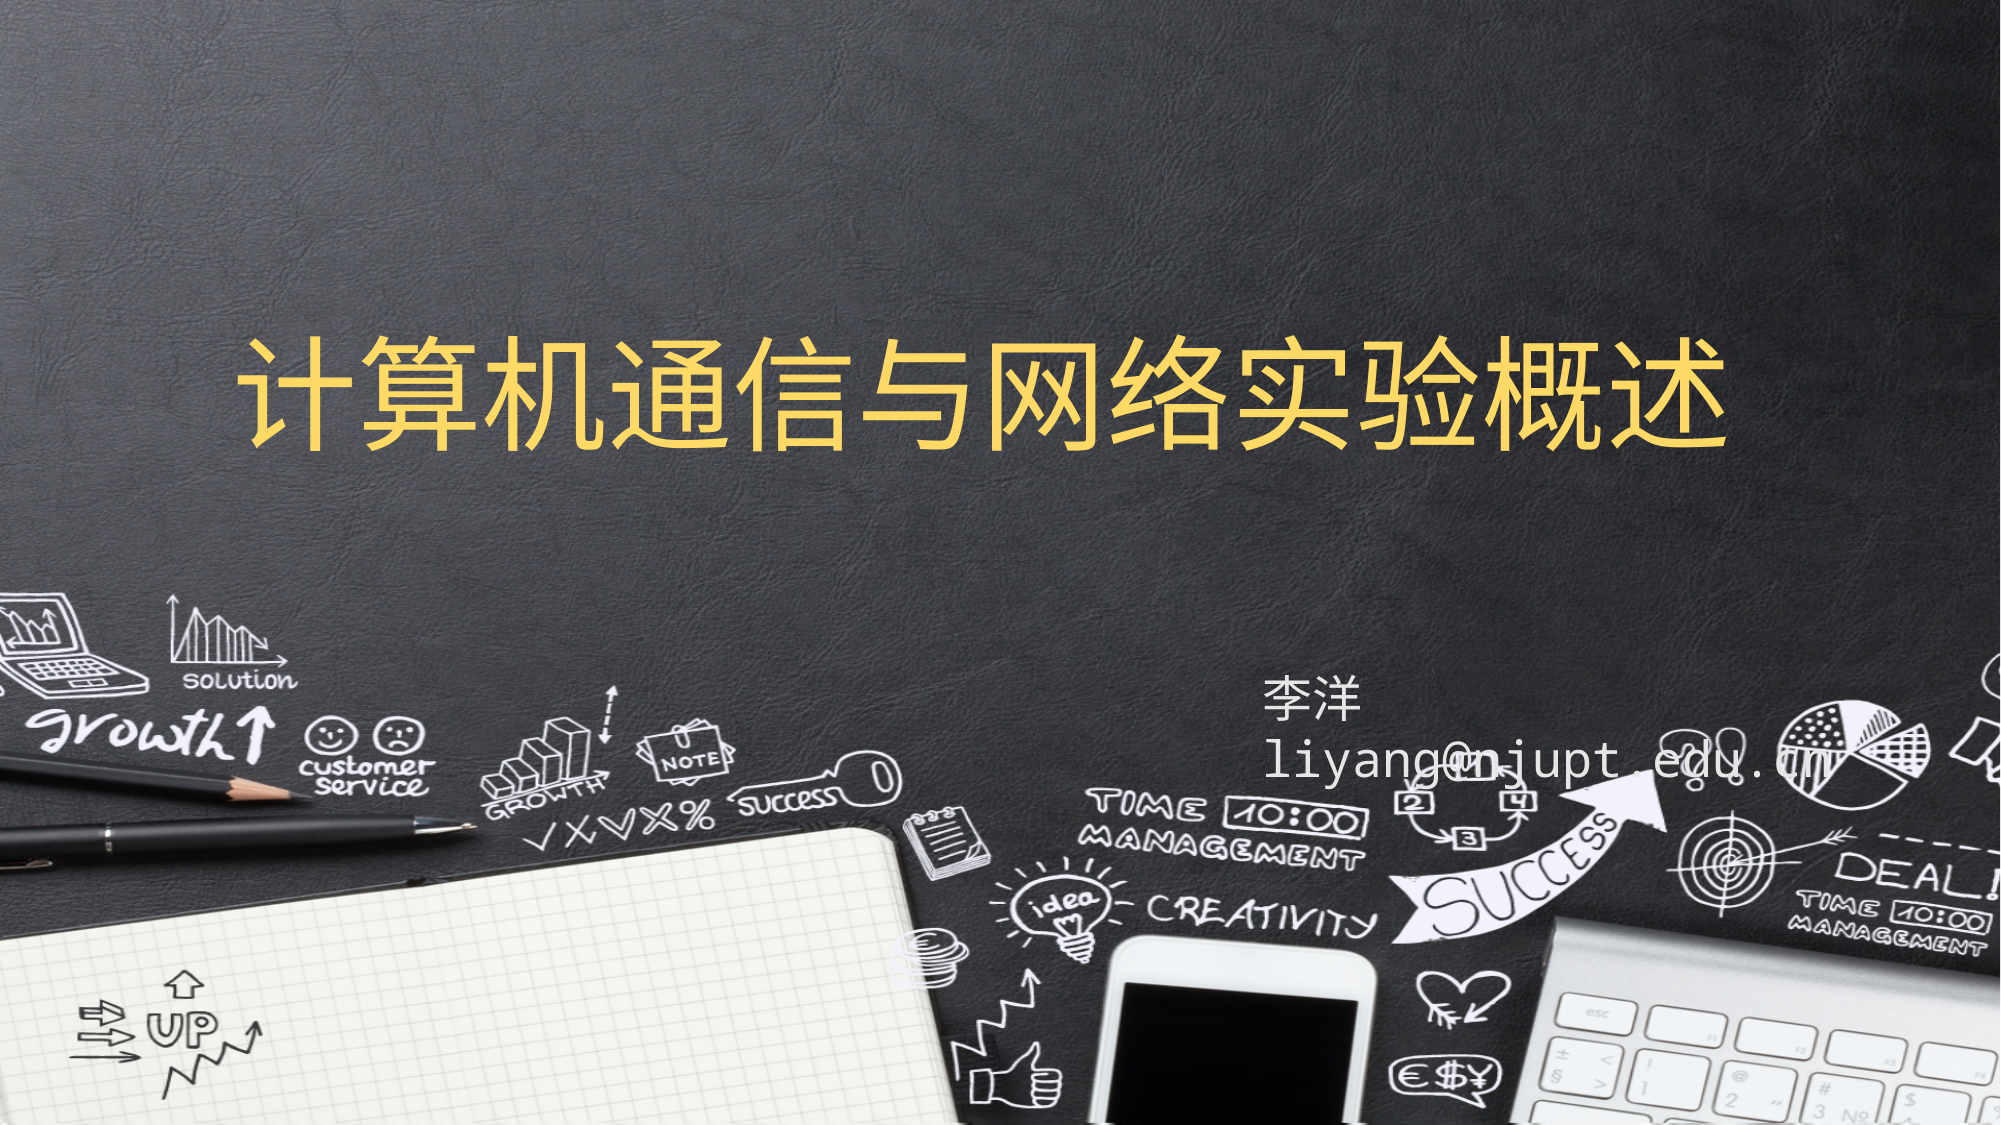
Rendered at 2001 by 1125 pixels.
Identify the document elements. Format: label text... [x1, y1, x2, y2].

picture [0, 0, 2001, 1125]
text_box 计算机通信与网络实验概述 [217, 308, 1748, 474]
text_box 李洋 liyang@njupt.edu.cn [1248, 660, 1848, 796]
